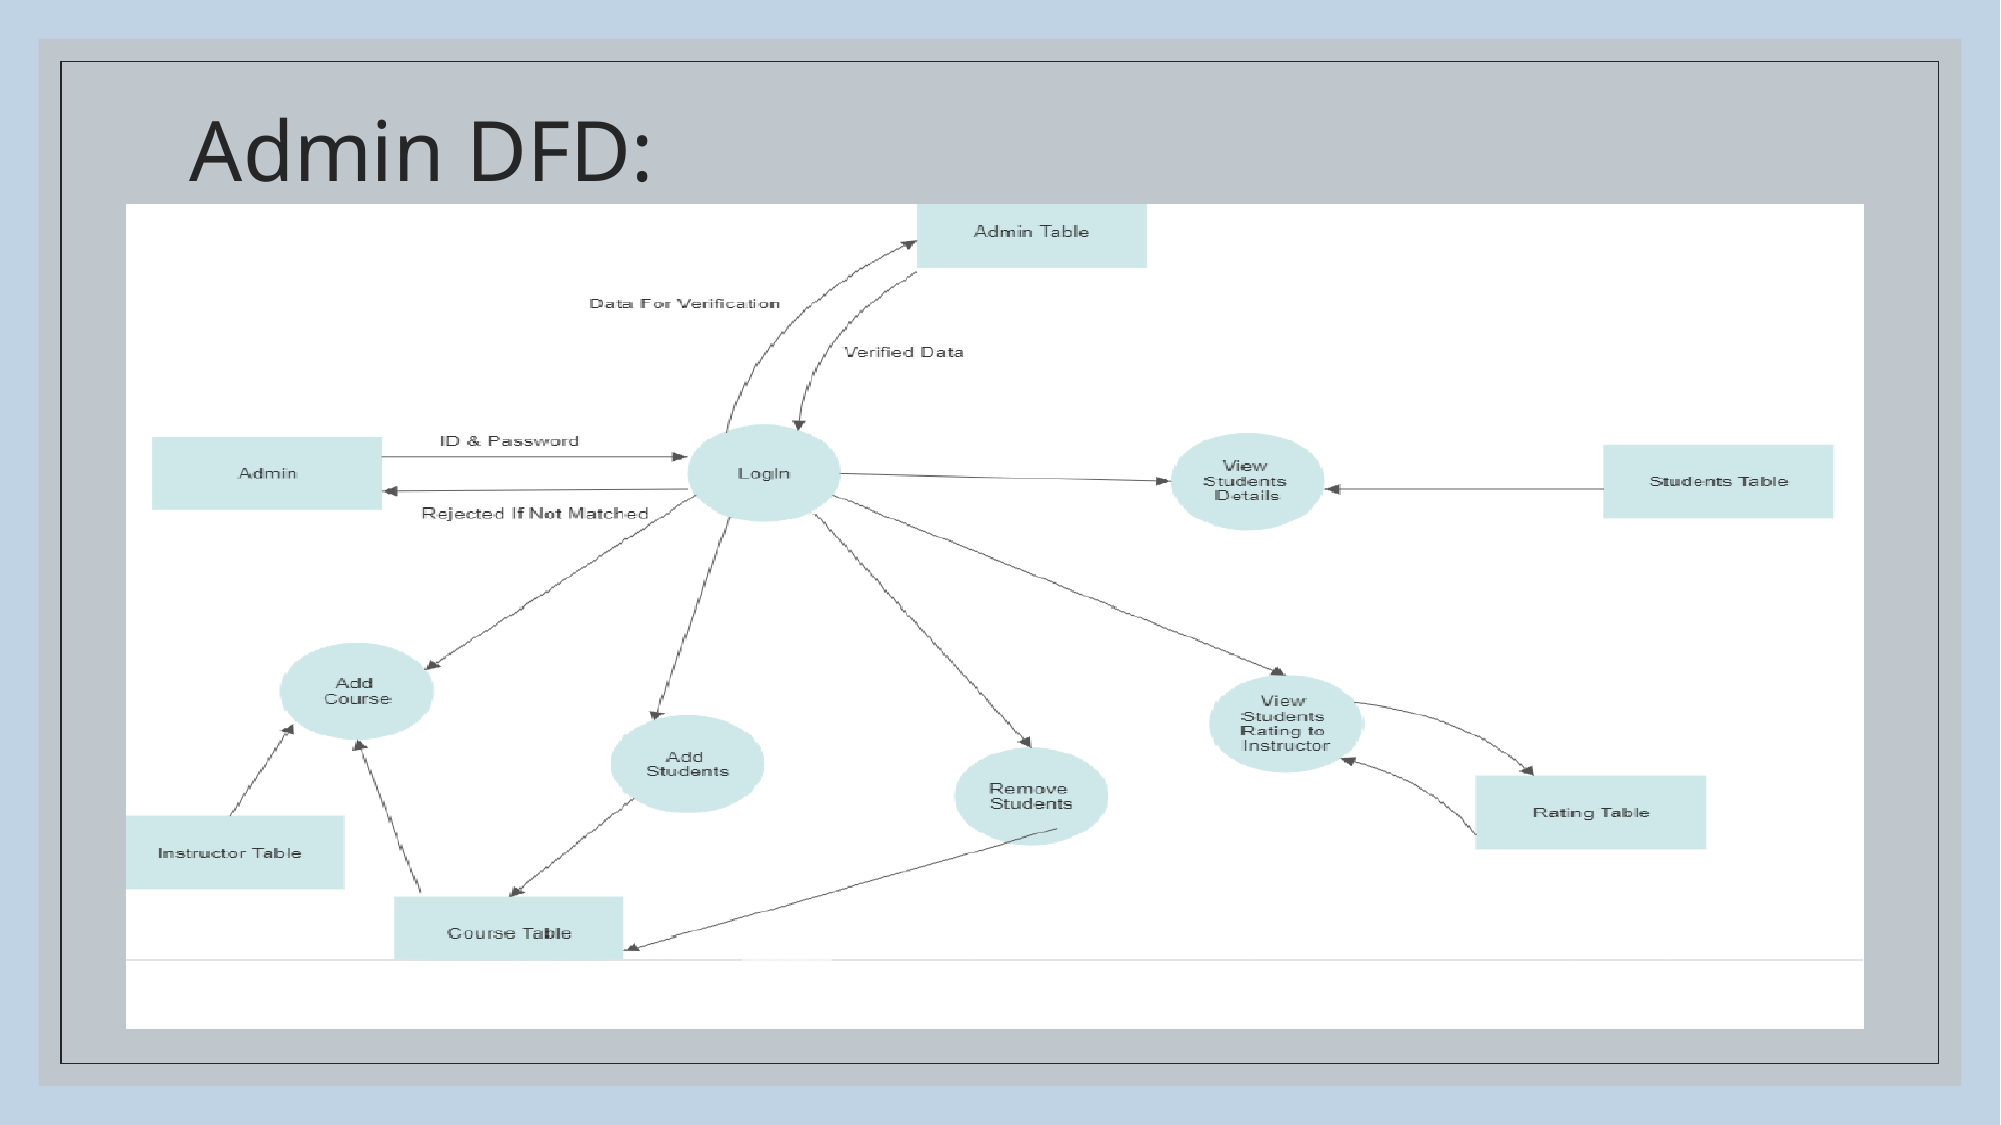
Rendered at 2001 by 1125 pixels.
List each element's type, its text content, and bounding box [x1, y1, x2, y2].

title Admin DFD: [174, 86, 1825, 199]
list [126, 204, 1863, 1029]
